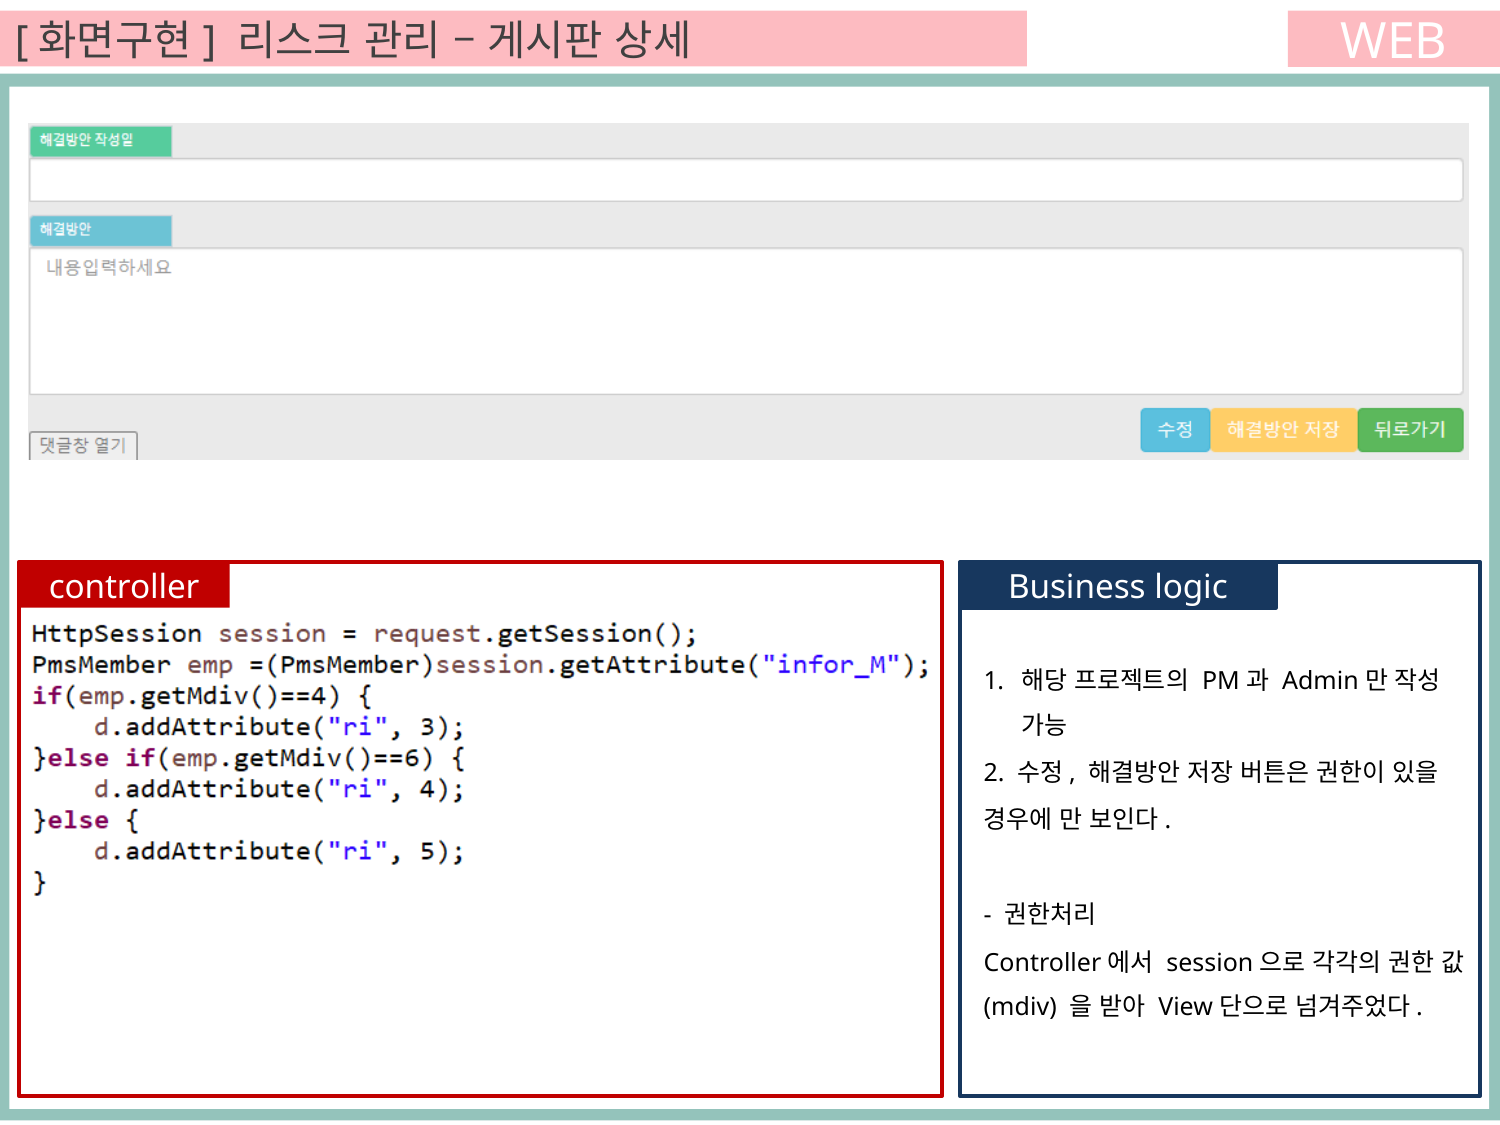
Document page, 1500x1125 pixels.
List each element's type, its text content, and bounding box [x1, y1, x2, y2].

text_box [0, 73, 1500, 1121]
text_box [화면구현] 리스크 관리 – 게시판 상세 [0, 9, 1029, 68]
picture [28, 620, 936, 902]
text_box WEB [1286, 9, 1500, 69]
picture [28, 123, 1469, 460]
